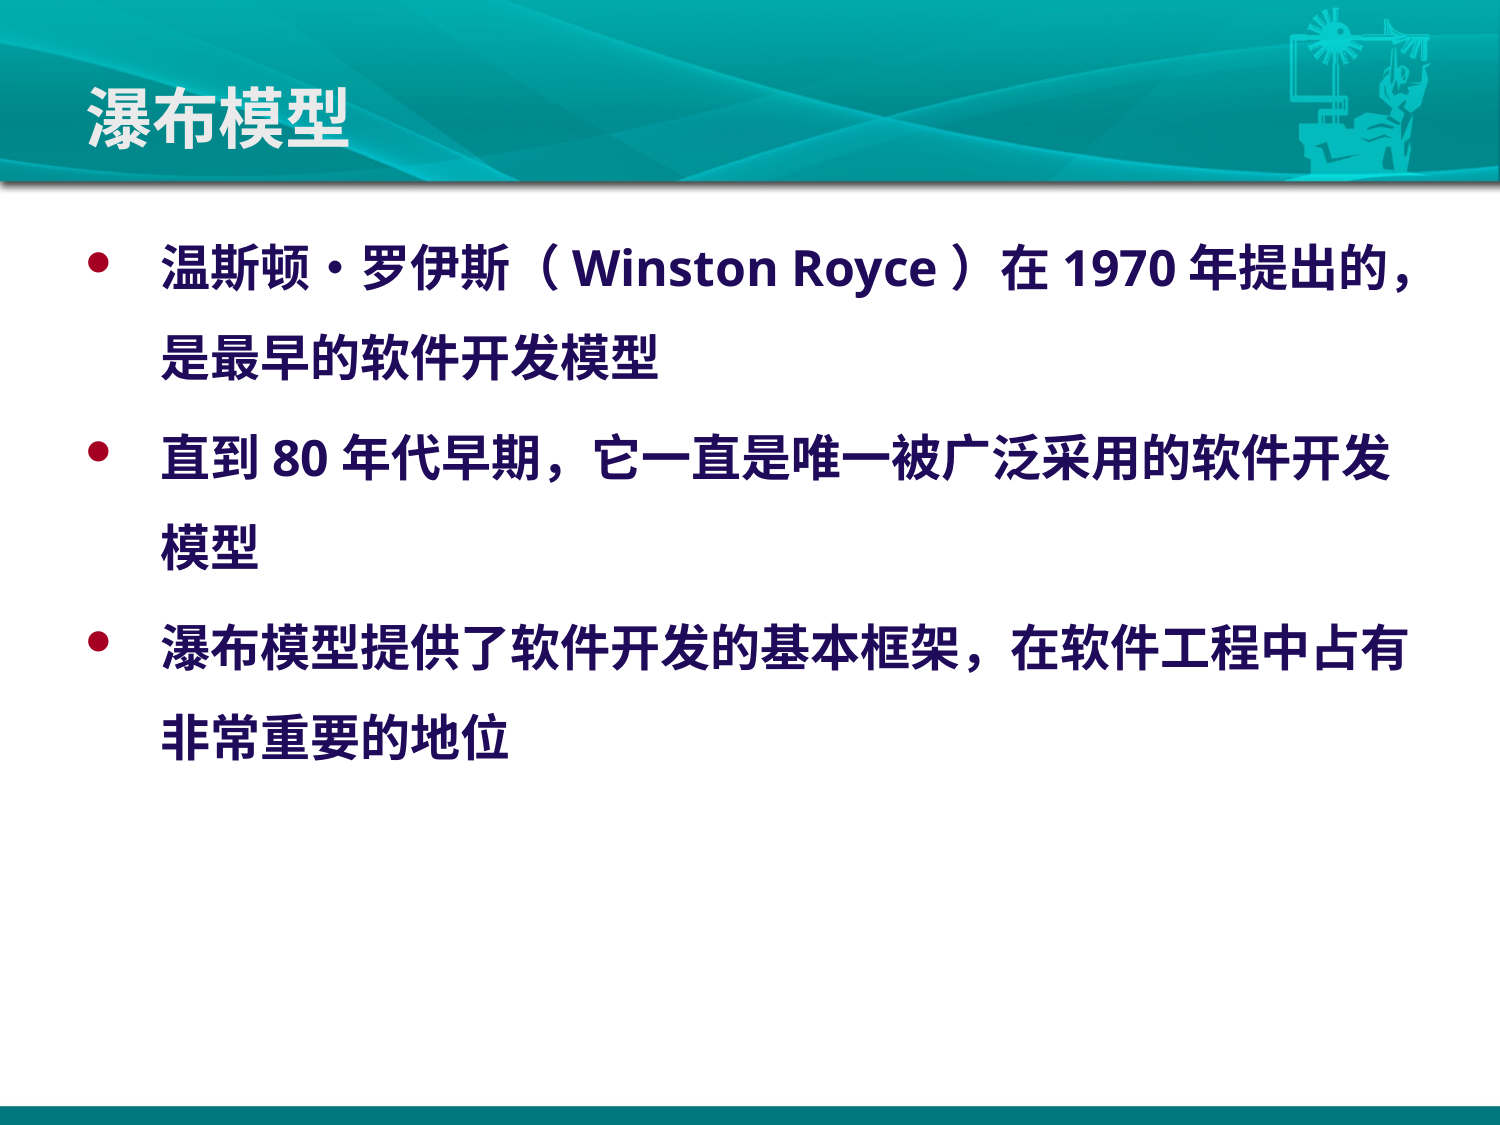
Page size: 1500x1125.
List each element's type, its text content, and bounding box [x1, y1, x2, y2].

list 温斯顿•罗伊斯（Winston Royce）在1970年提出的，是最早的软件开发模型 直到80年代早期，它一直是唯一被广泛采用的软件开发模型 瀑布模型提供了软件开发的基本框架，在软件工程中占有非常重要的地位 [70, 199, 1430, 1067]
picture [0, 0, 1500, 1125]
title 瀑布模型 [70, 23, 1496, 211]
